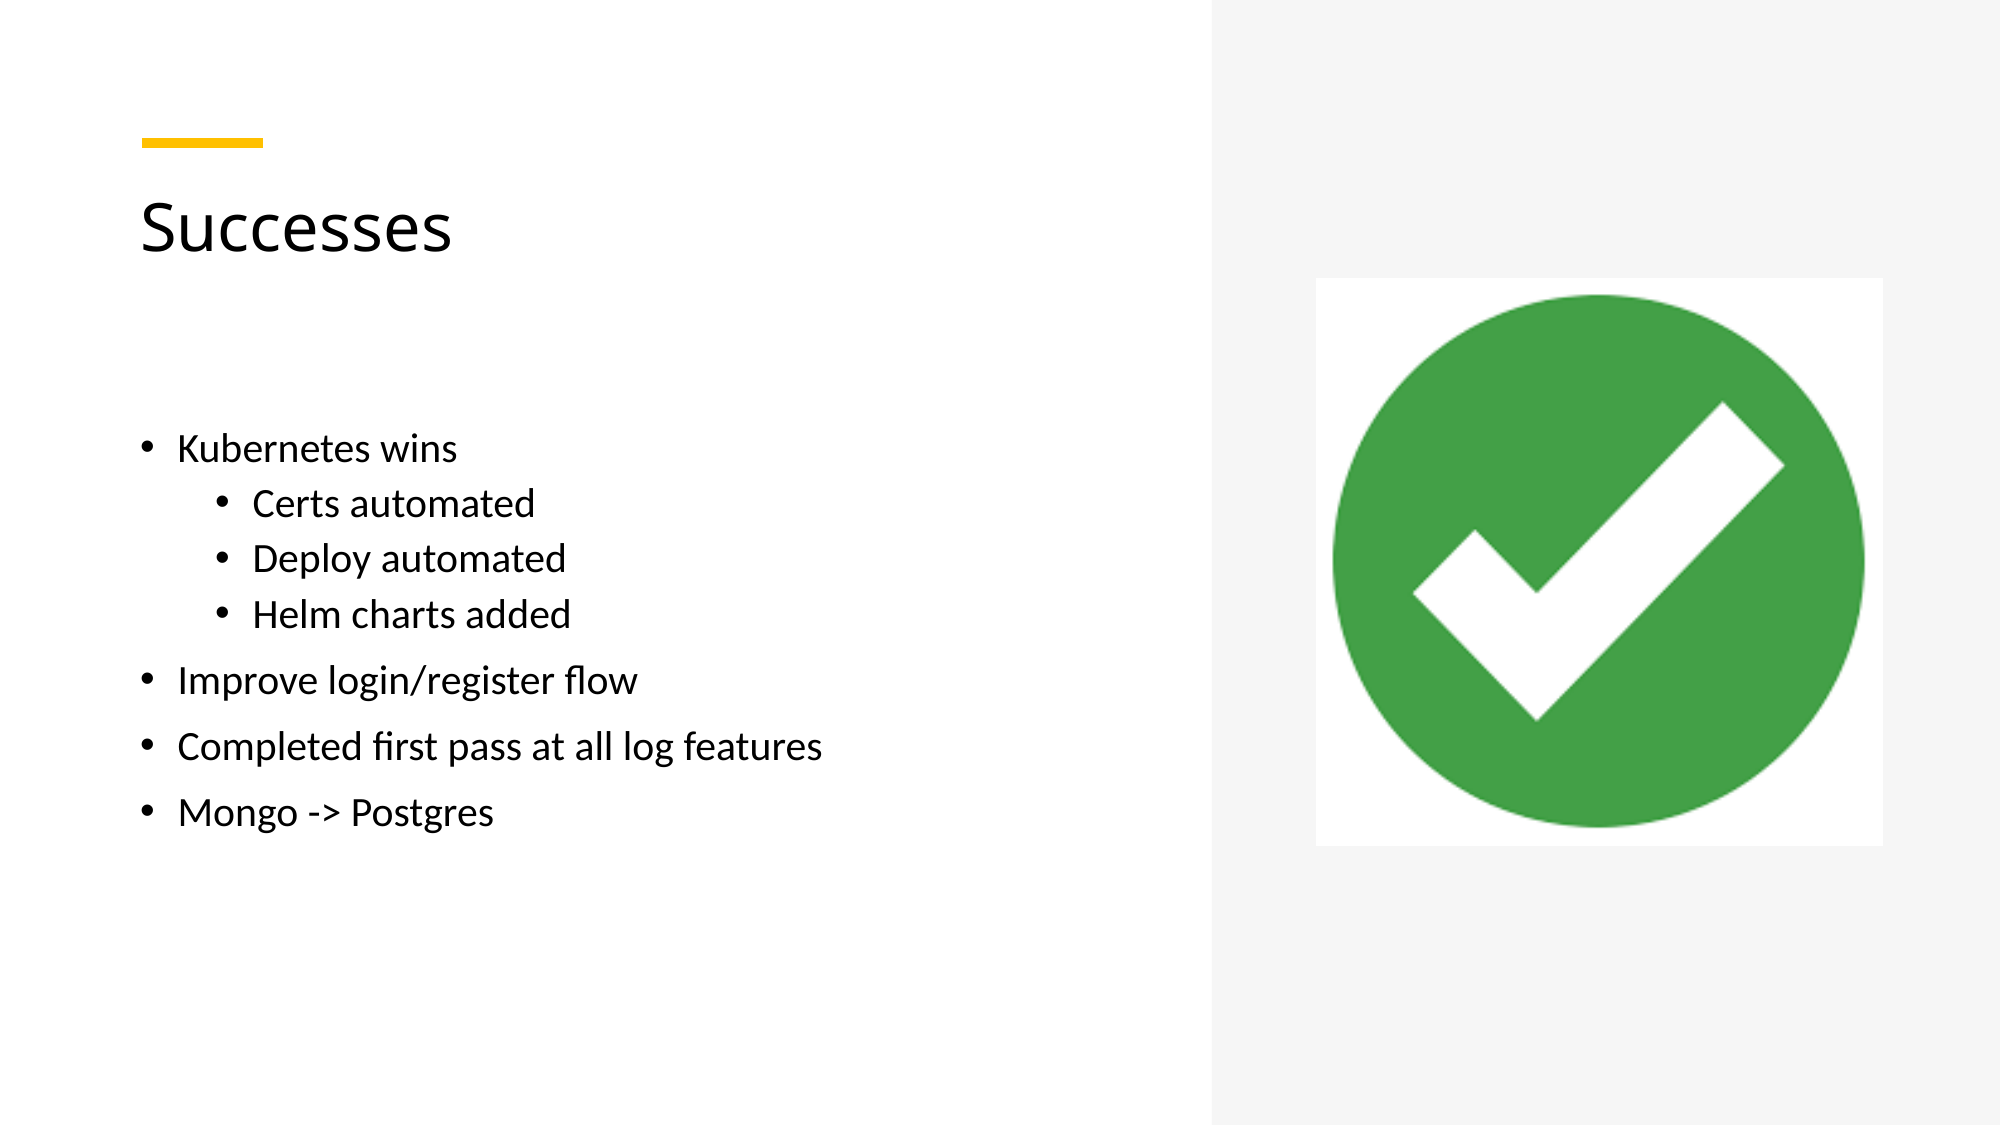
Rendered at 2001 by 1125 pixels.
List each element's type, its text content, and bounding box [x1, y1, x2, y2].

list Kubernetes wins Certs automated Deploy automated Helm charts added Improve login/register flow Completed first pass at all log features Mongo -> Postgres [125, 418, 1075, 1010]
text_box [1211, 0, 2000, 1125]
title Successes [125, 186, 1075, 417]
picture [1316, 278, 1883, 846]
